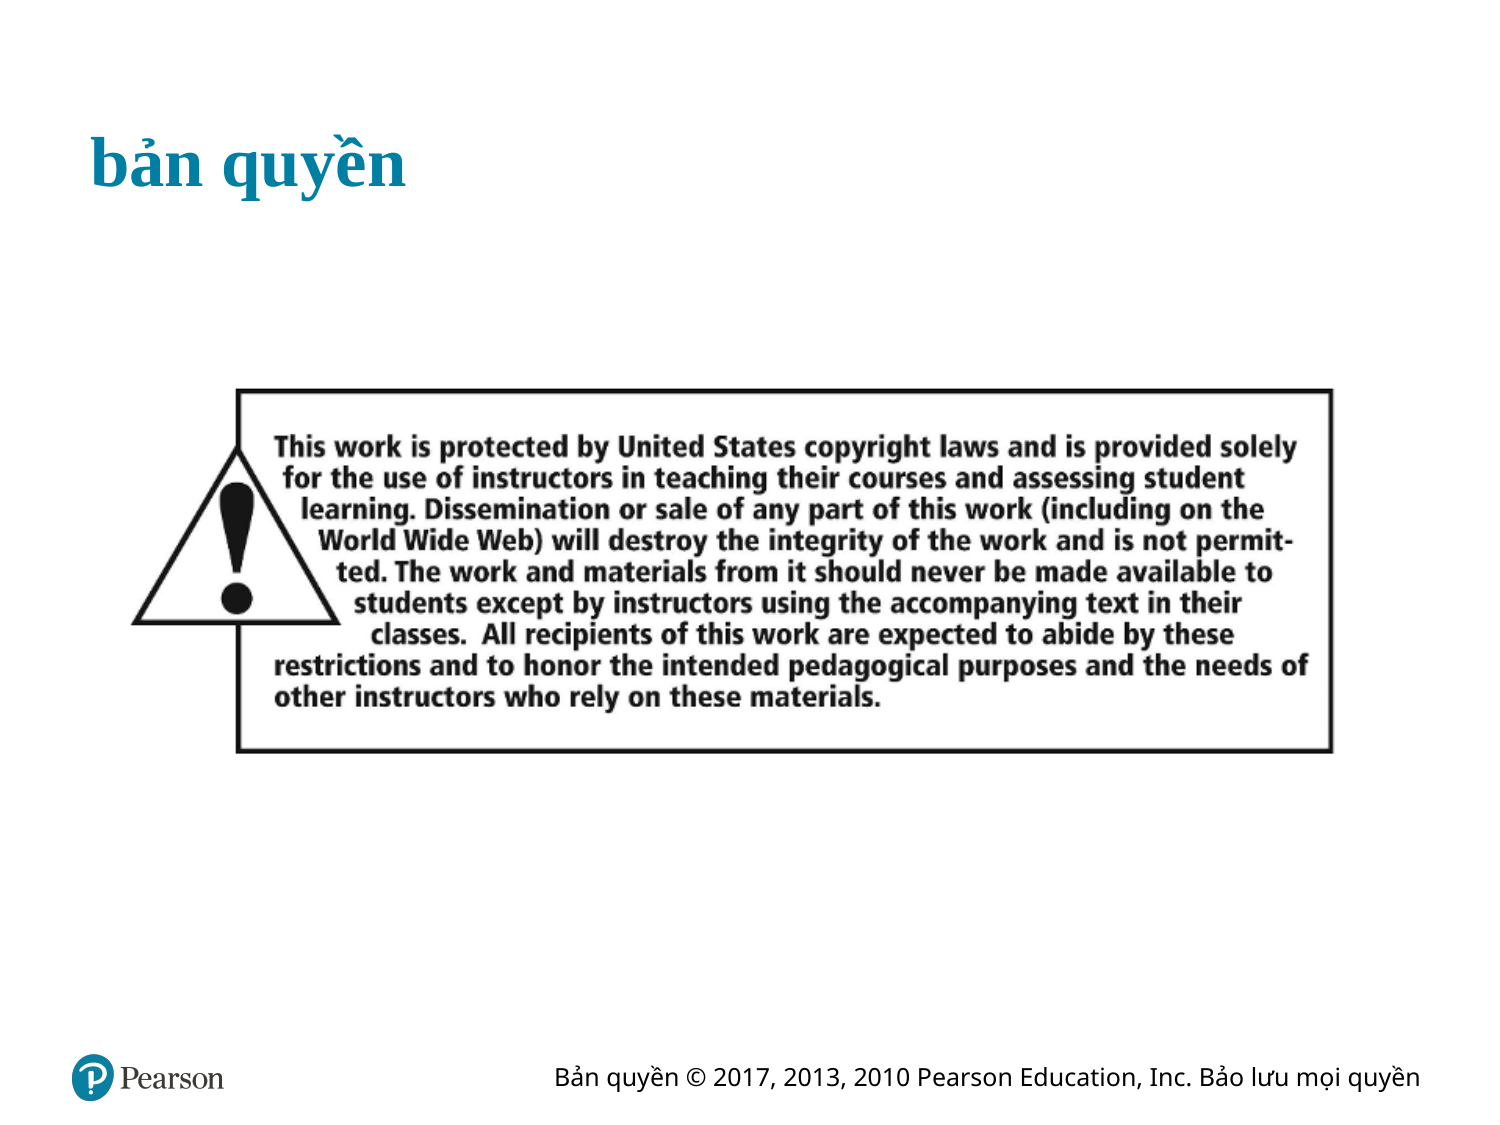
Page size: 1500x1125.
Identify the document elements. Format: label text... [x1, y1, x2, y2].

picture [80, 1063, 106, 1088]
picture [98, 1054, 224, 1101]
picture [125, 378, 1344, 780]
picture [72, 1054, 88, 1070]
title bản quyền [75, 0, 1425, 216]
picture [72, 1087, 83, 1101]
